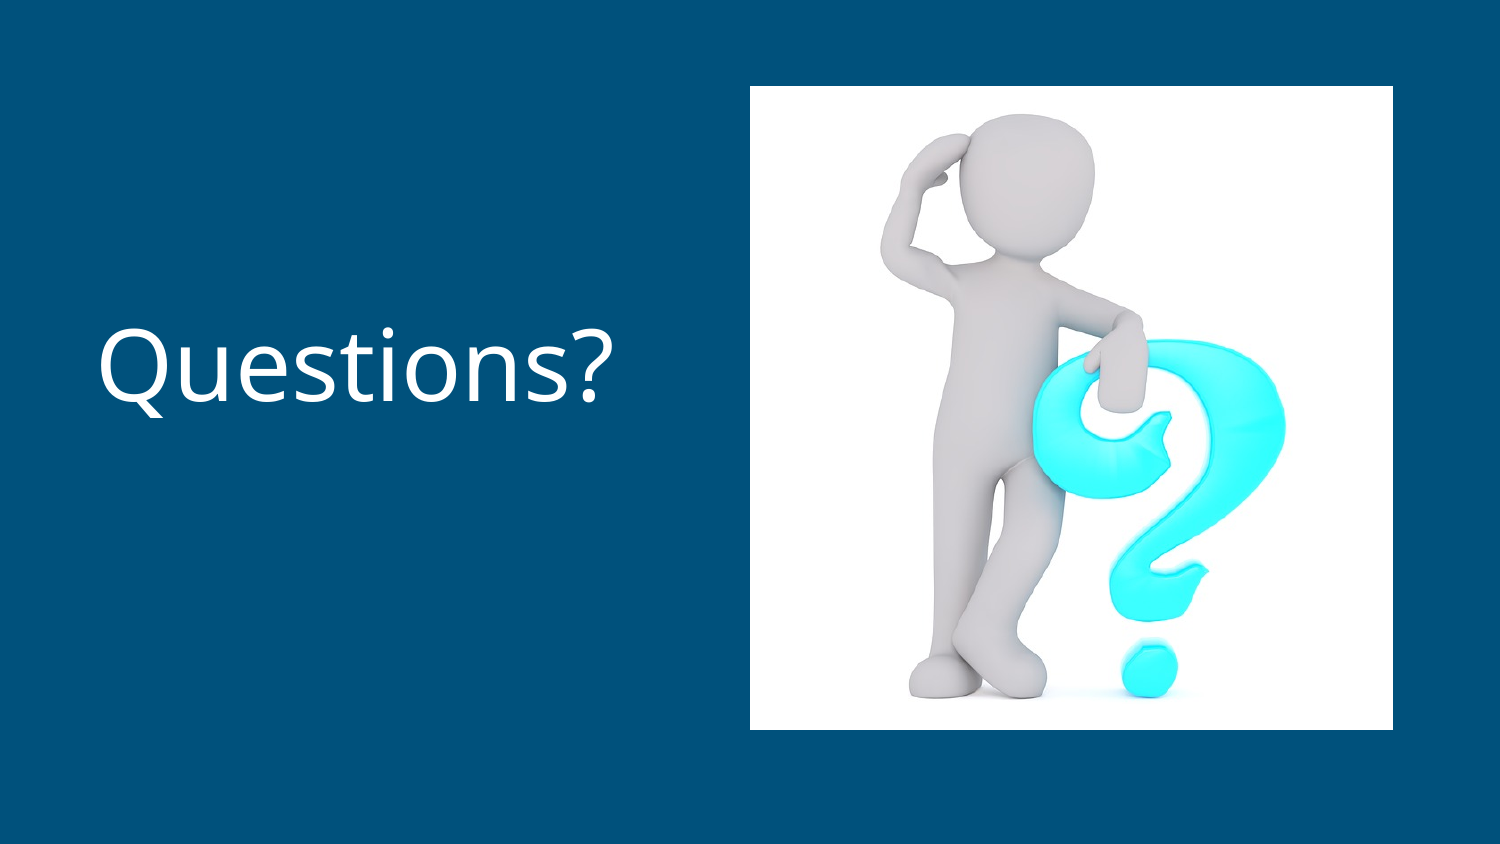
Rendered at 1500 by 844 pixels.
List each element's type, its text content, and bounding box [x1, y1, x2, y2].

picture [751, 87, 1392, 729]
title Questions? [80, 86, 1003, 758]
